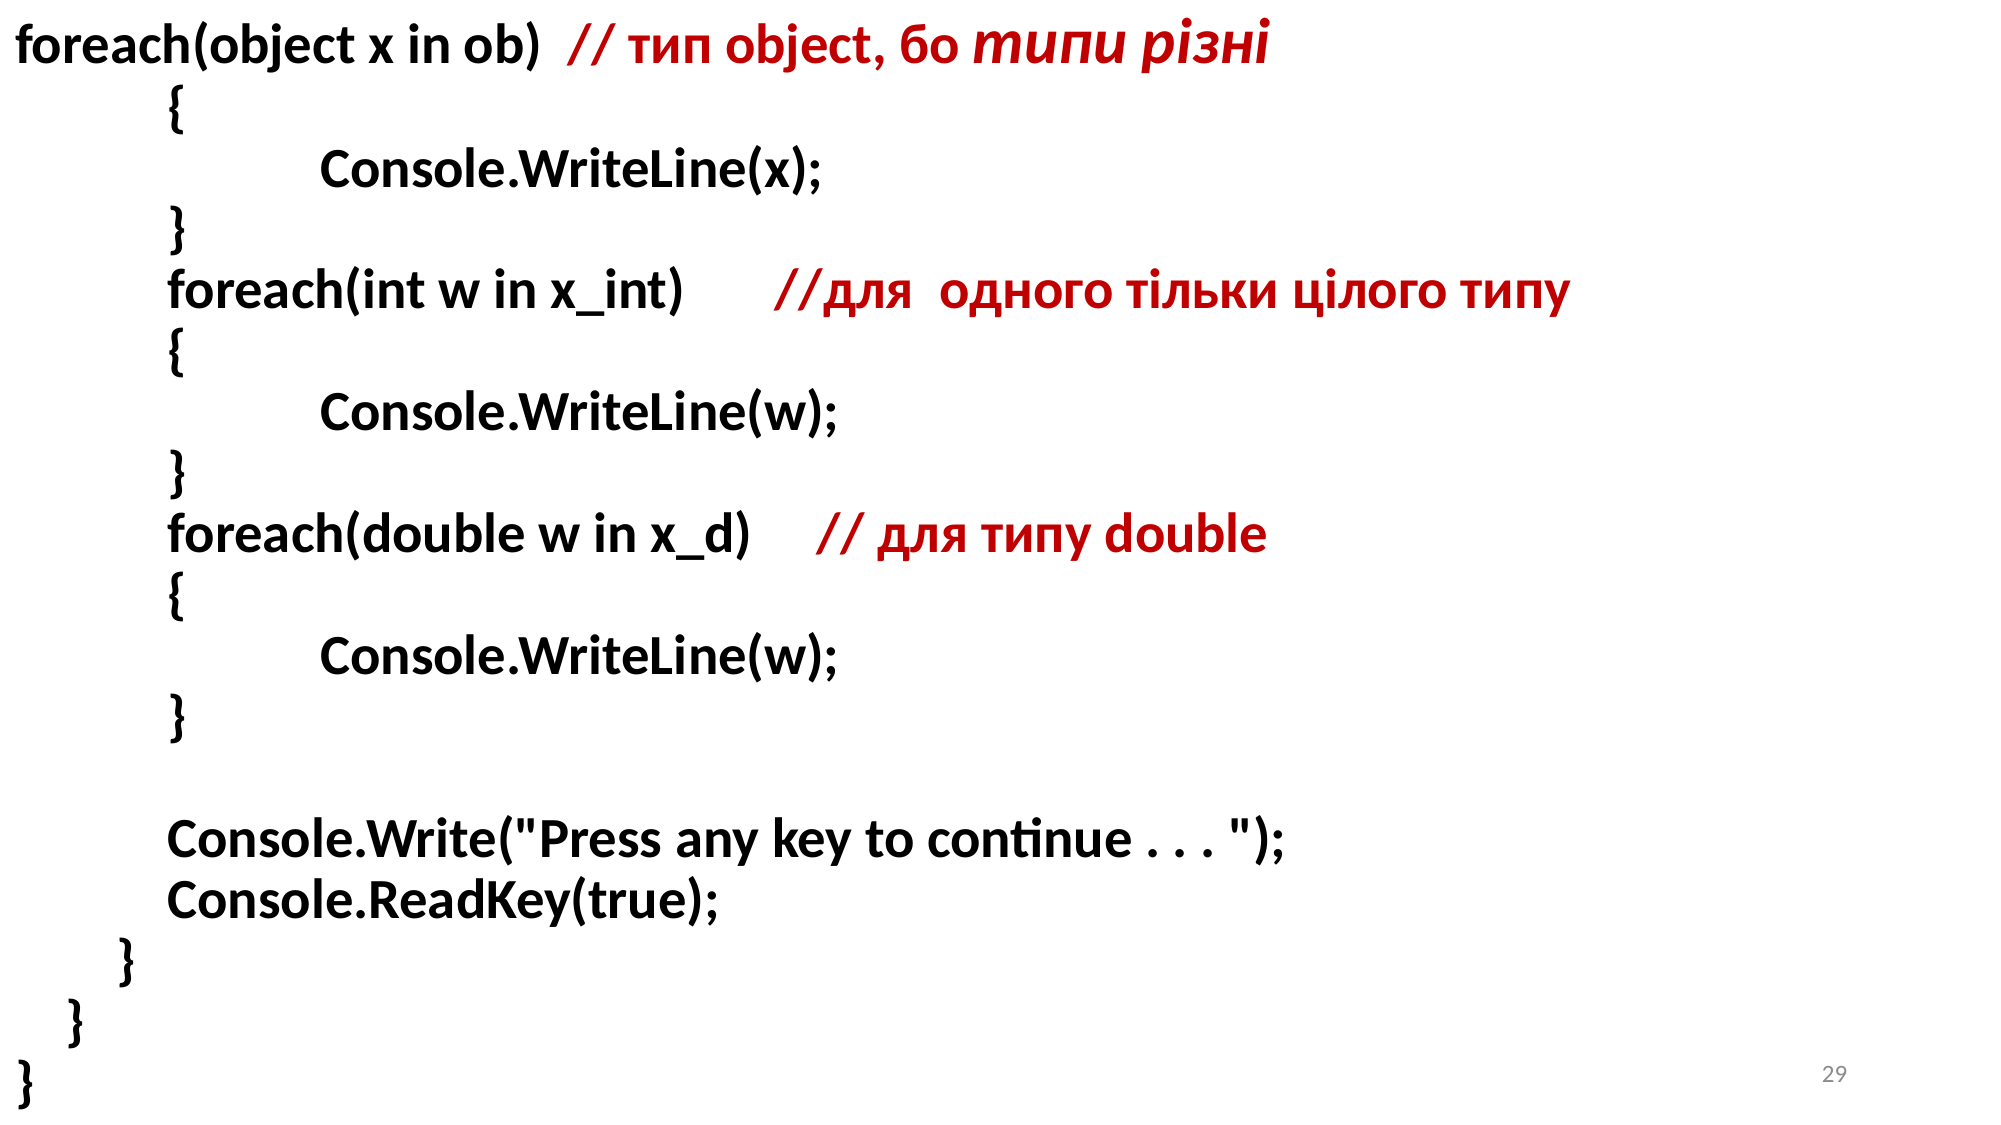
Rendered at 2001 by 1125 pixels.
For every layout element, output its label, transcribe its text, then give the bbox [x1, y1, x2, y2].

list foreach(object x in ob) // тип object, бо типи різні { Console.WriteLine(x); } foreach(int w in x_int) //для одного тільки цілого типу { Console.WriteLine(w); } foreach(double w in x_d) // для типу double { Console.WriteLine(w); } Console.Write("Press any key to continue . . . "); Console.ReadKey(true); } } } [0, 0, 1985, 1125]
slide_number 29 [1412, 1042, 1863, 1103]
